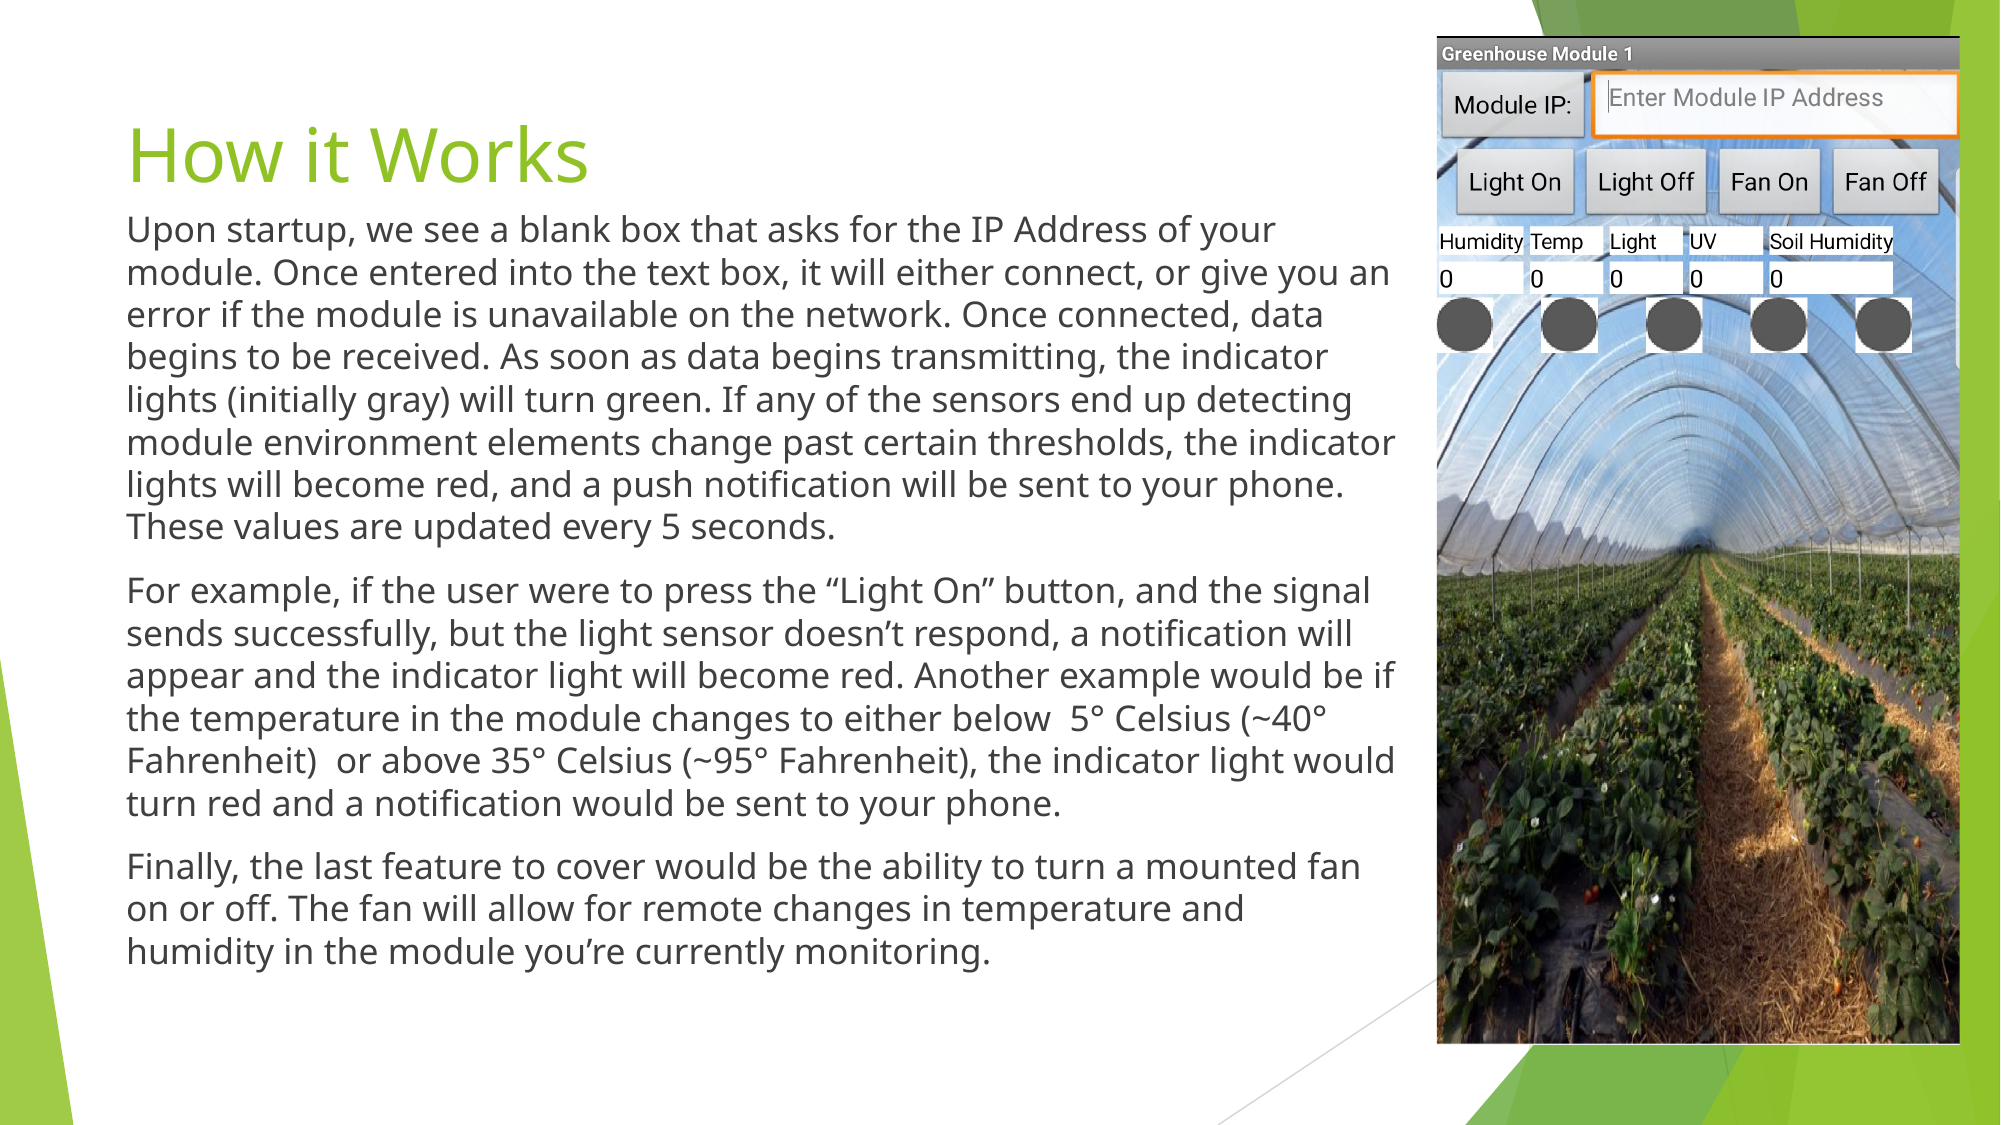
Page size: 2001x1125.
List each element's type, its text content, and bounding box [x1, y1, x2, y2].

title How it Works [111, 99, 1431, 200]
list Upon startup, we see a blank box that asks for the IP Address of your module. Once entered into the text box, it will either connect, or give you an error if the module is unavailable on the network. Once connected, data begins to be received. As soon as data begins transmitting, the indicator lights (initially gray) will turn green. If any of the sensors end up detecting module environment elements change past certain thresholds, the indicator lights will become red, and a push notification will be sent to your phone. These values are updated every 5 seconds. For example, if the user were to press the “Light On” button, and the signal sends successfully, but the light sensor doesn’t respond, a notification will appear and the indicator light will become red. Another example would be if the temperature in the module changes to either below 5° Celsius (~40° Fahrenheit) or above 35° Celsius (~95° Fahrenheit), the indicator light would turn red and a notification would be sent to your phone. Finally, the last feature to cover would be the ability to turn a mounted fan on or off. The fan will allow for remote changes in temperature and humidity in the module you’re currently monitoring. [111, 199, 1414, 992]
picture [1436, 36, 1960, 1045]
